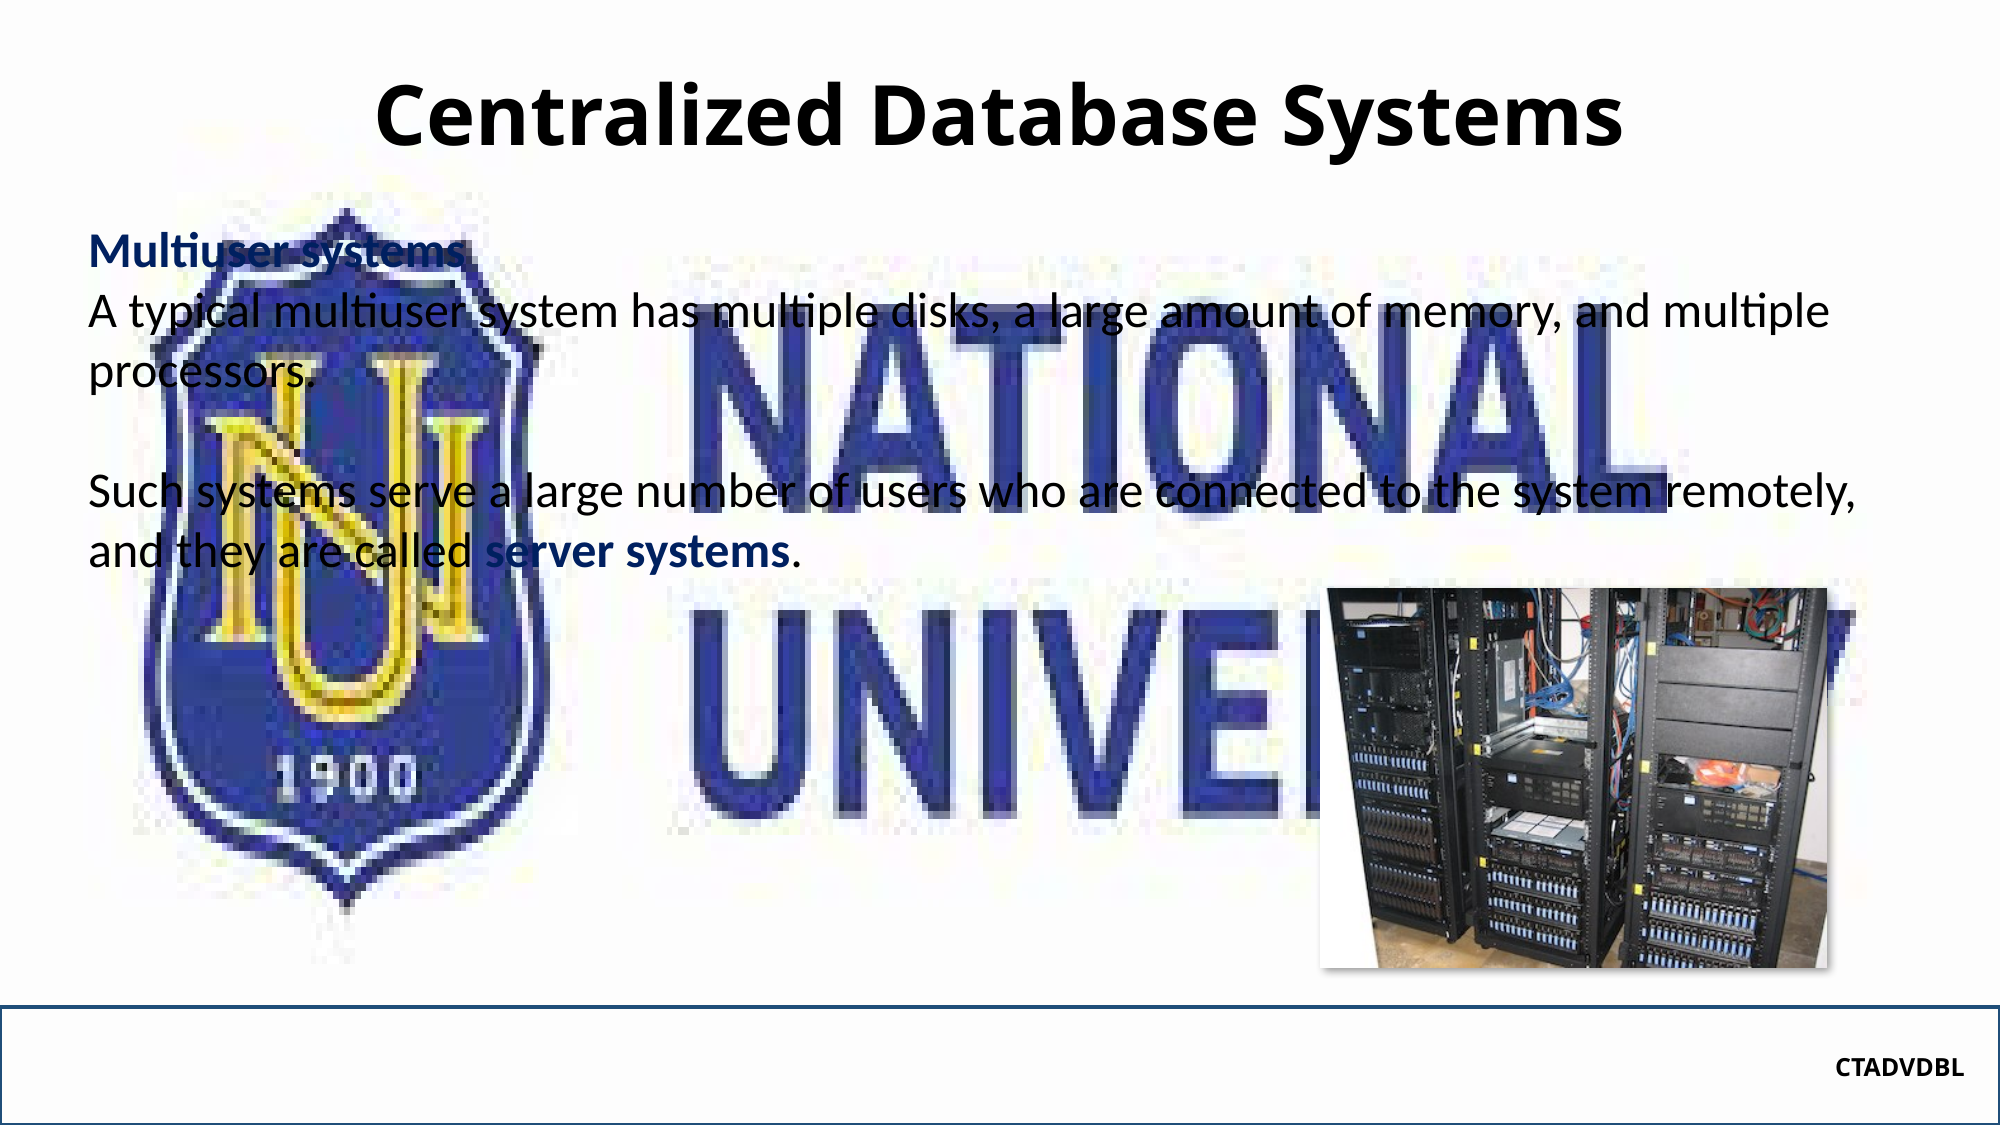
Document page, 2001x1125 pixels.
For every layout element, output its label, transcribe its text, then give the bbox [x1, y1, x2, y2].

picture [0, 0, 2000, 1007]
title Centralized Database Systems [249, 31, 1750, 172]
footer CTADVDBL [0, 1007, 2000, 1125]
text_box Multiuser systems A typical multiuser system has multiple disks, a large amount of memory, and multiple processors. Such systems serve a large number of users who are connected to the system remotely, and they are called server systems. [73, 209, 1927, 585]
